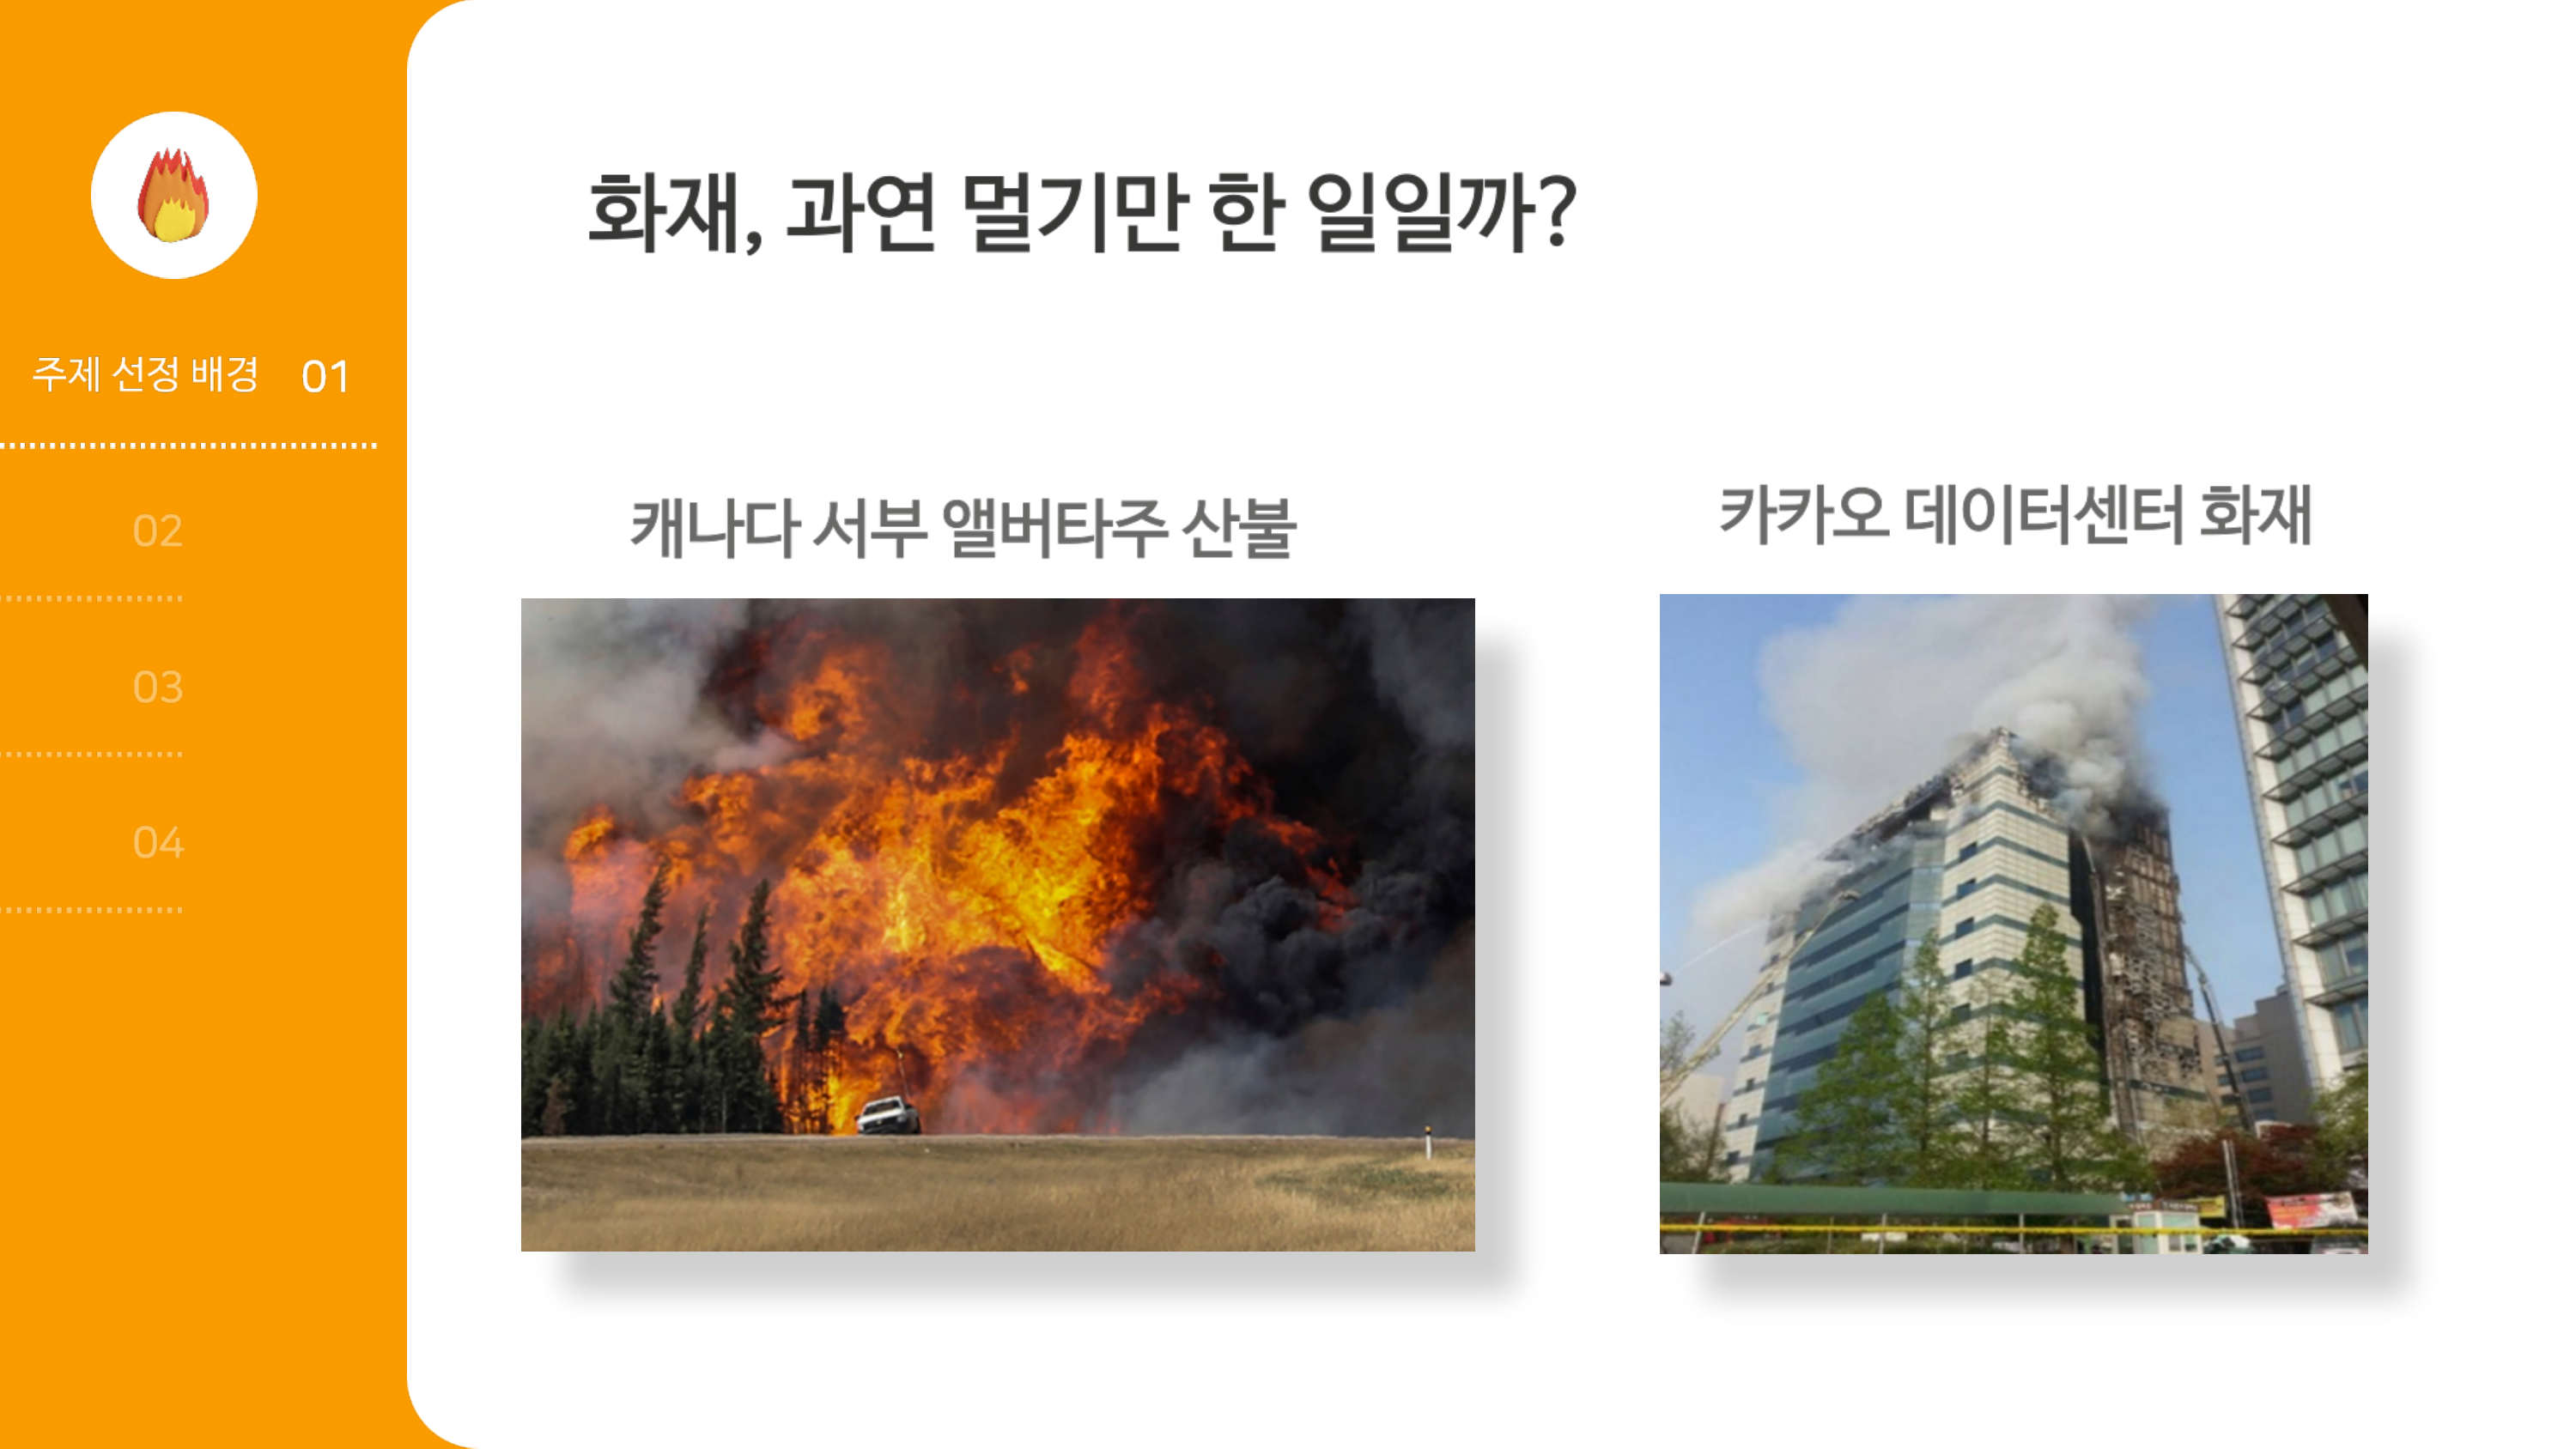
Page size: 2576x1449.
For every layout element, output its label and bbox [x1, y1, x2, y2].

text_box [520, 597, 1475, 1252]
text_box [0, 907, 185, 913]
text_box [0, 443, 378, 449]
text_box [0, 596, 185, 602]
text_box [0, 751, 185, 758]
picture [564, 132, 1670, 356]
picture [11, 314, 410, 1449]
picture [1699, 449, 2372, 621]
text_box [90, 112, 258, 279]
text_box [1660, 593, 2368, 1254]
text_box [407, 0, 2576, 1449]
picture [610, 462, 1358, 635]
text_box [124, 145, 225, 246]
